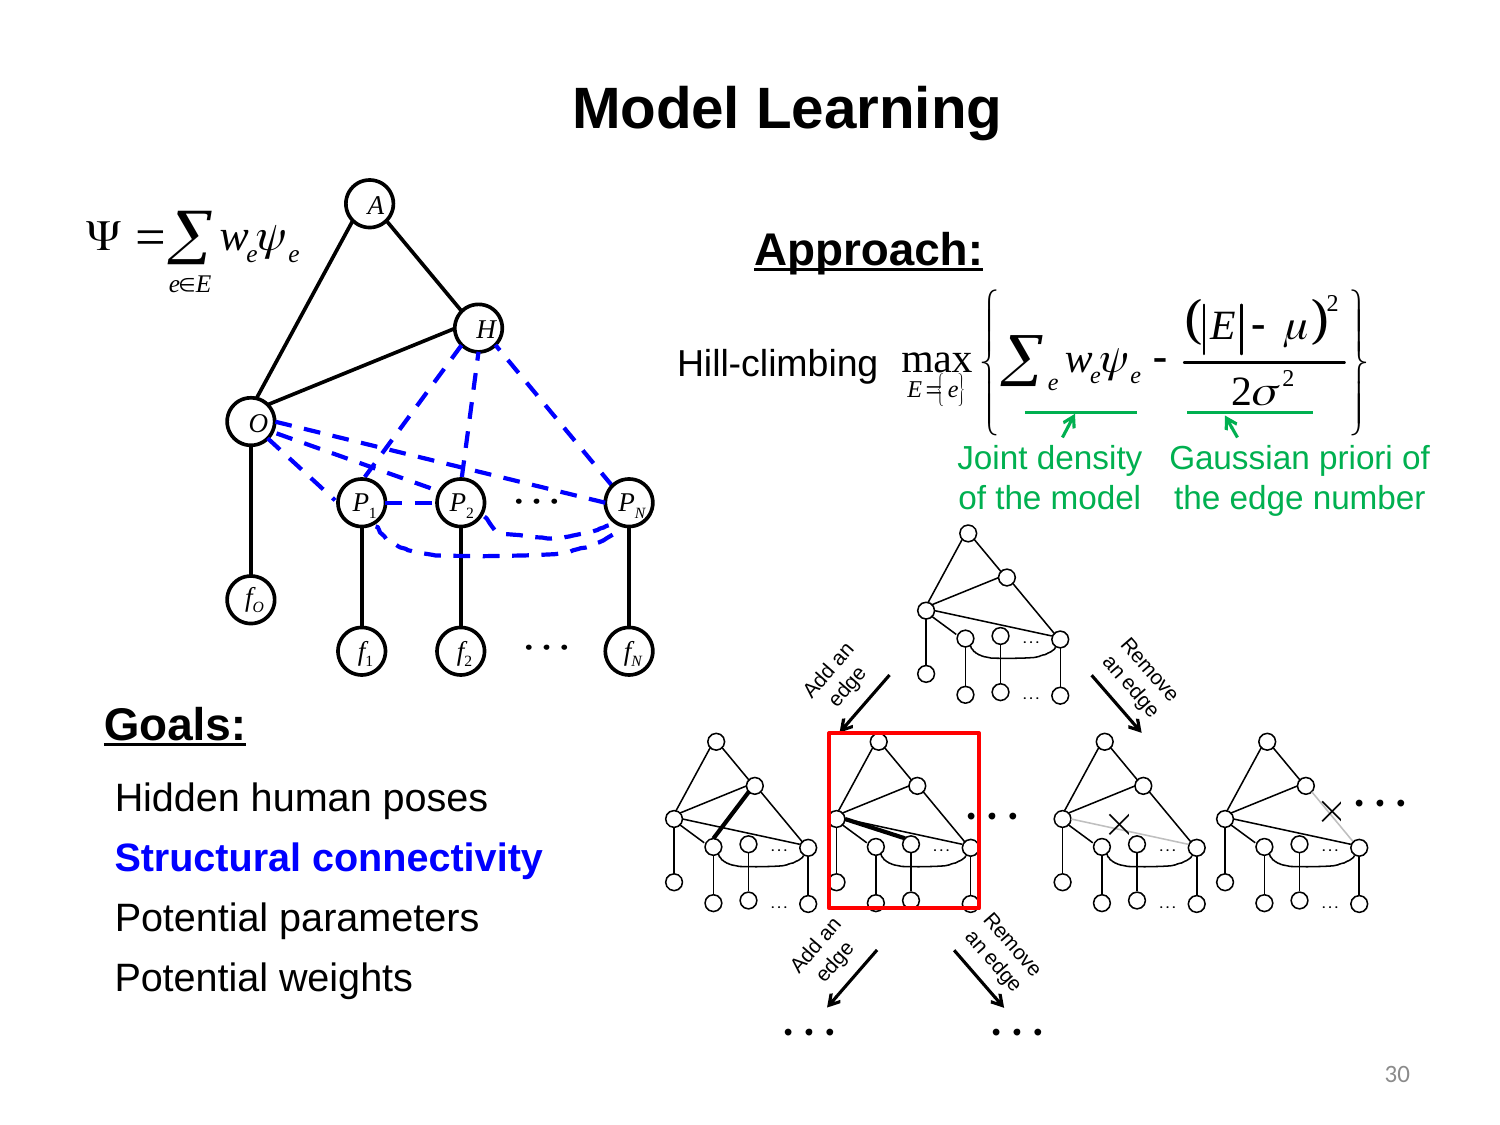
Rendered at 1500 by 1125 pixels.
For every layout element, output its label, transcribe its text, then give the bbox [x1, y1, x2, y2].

text_box Model Learning [412, 62, 1163, 150]
text_box Joint density of the model [937, 448, 1149, 524]
text_box Approach: [737, 212, 1000, 275]
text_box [966, 808, 1026, 839]
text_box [803, 627, 890, 733]
text_box Potential parameters [99, 884, 525, 948]
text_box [897, 285, 1371, 440]
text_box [991, 1024, 1051, 1055]
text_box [1353, 796, 1413, 826]
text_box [1219, 419, 1243, 433]
text_box Gaussian priori of the edge number [1149, 429, 1450, 524]
slide_number 30 [1074, 1042, 1425, 1103]
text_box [1053, 733, 1206, 914]
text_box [1091, 619, 1175, 736]
text_box Goals: [87, 687, 263, 750]
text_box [917, 524, 1069, 706]
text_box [827, 733, 980, 914]
text_box Potential weights [99, 944, 463, 1008]
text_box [665, 733, 817, 914]
text_box Hidden human poses [99, 764, 513, 824]
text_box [83, 206, 309, 299]
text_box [1056, 419, 1081, 433]
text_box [791, 902, 878, 1008]
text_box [953, 894, 1038, 1011]
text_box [1216, 733, 1368, 914]
text_box Structural connectivity [99, 824, 563, 888]
text_box Hill-climbing [666, 331, 892, 392]
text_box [224, 179, 663, 676]
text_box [782, 1024, 842, 1055]
